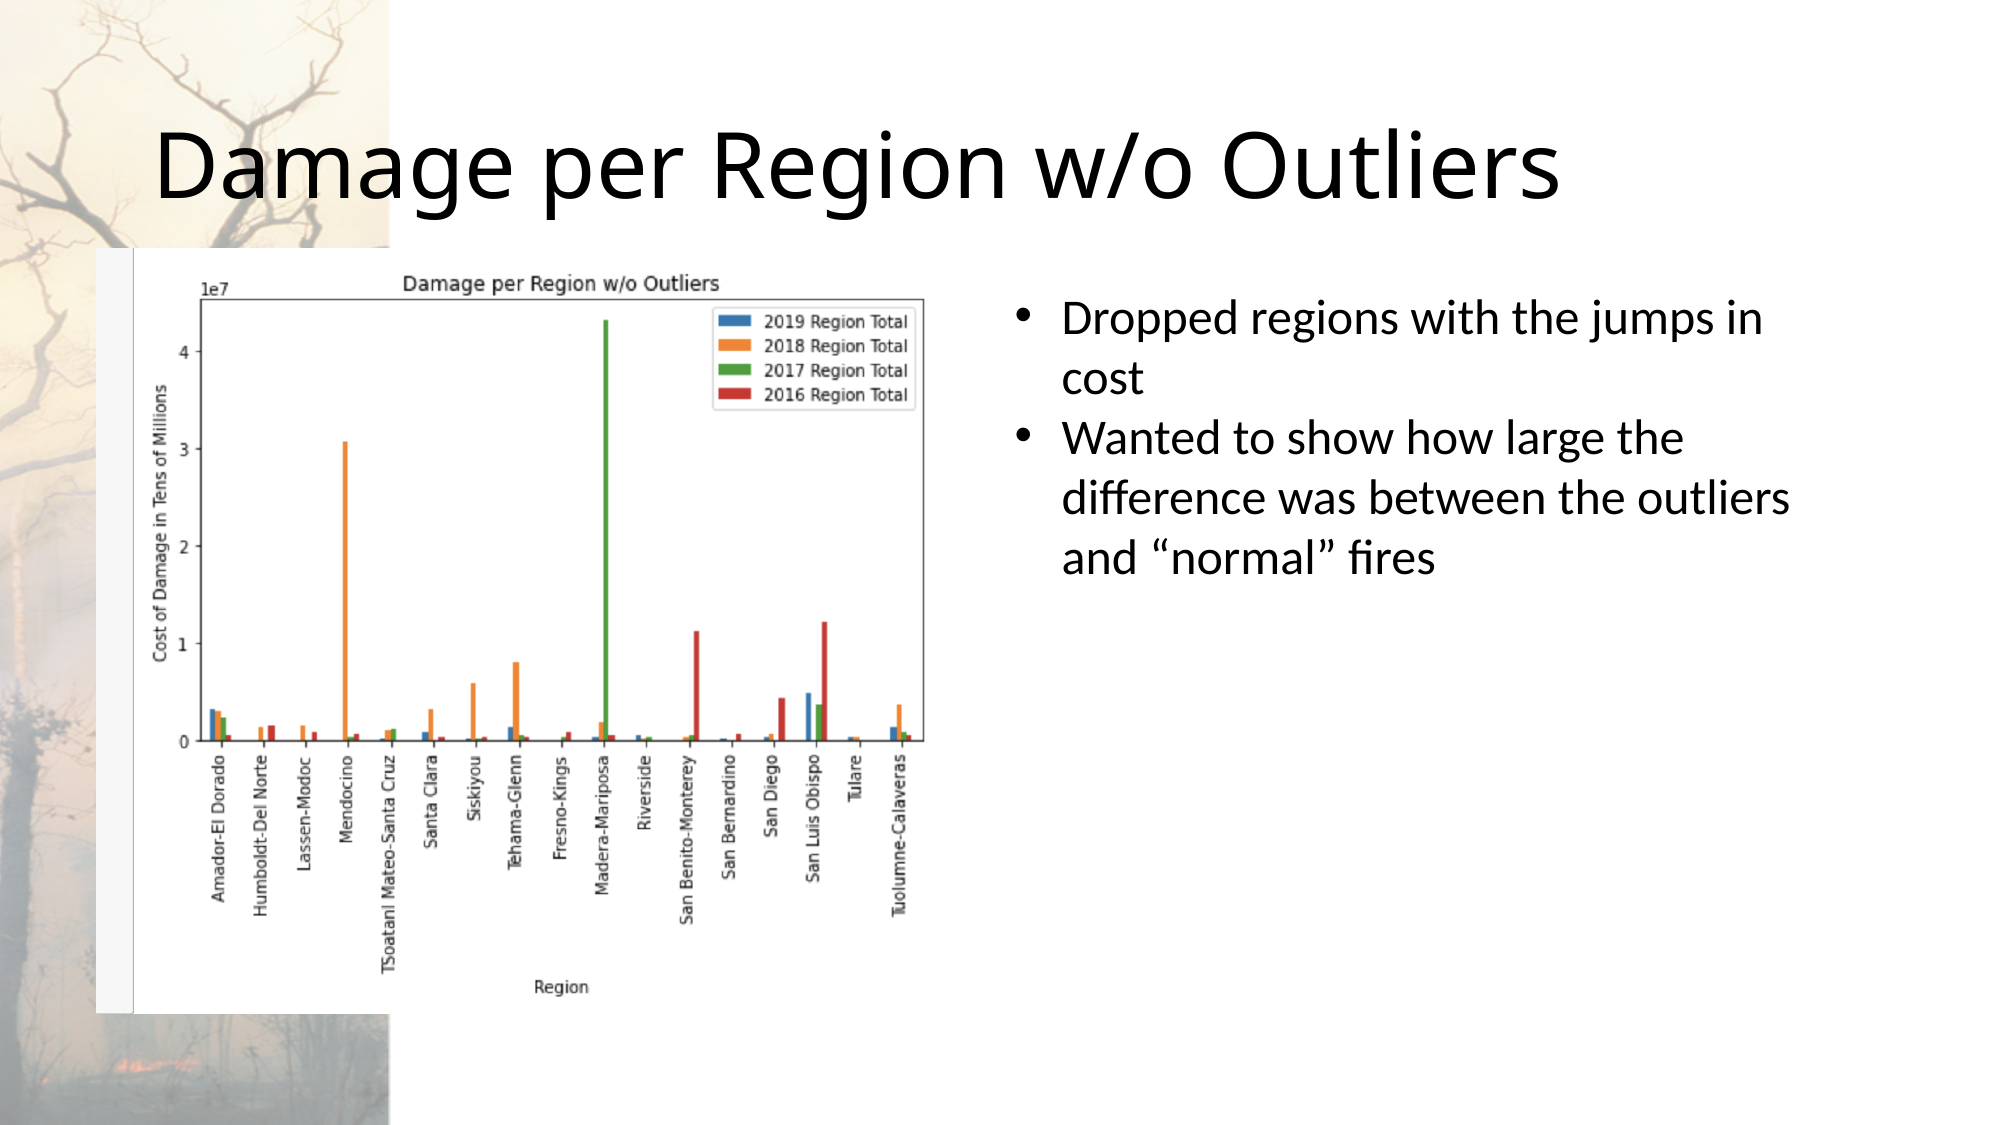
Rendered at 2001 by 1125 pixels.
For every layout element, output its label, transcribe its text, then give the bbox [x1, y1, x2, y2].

text_box Dropped regions with the jumps in cost Wanted to show how large the difference was between the outliers and “normal” fires [1000, 277, 1833, 592]
title Damage per Region w/o Outliers [137, 59, 1863, 278]
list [96, 248, 1000, 1014]
